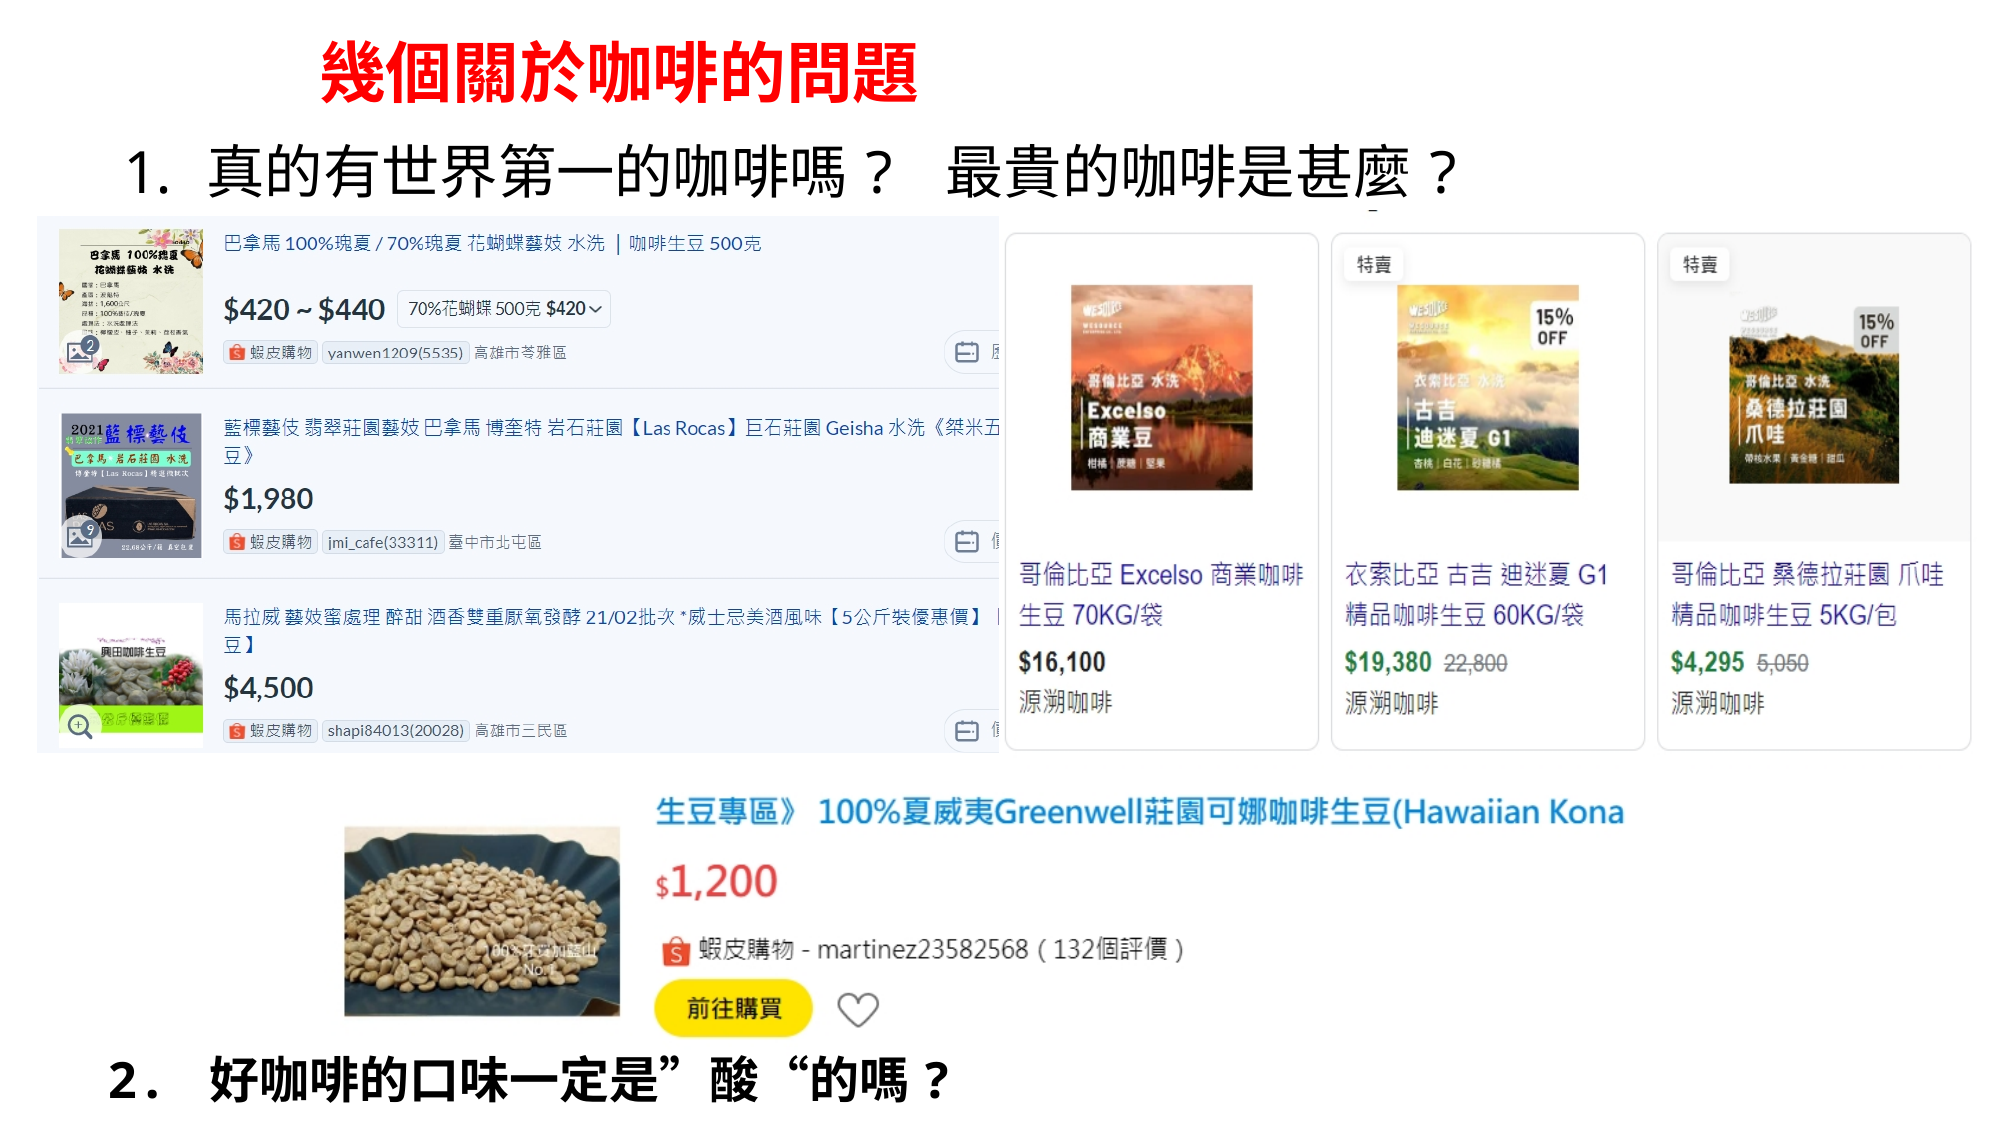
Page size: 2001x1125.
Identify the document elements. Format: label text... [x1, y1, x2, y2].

text_box 幾個關於咖啡的問題 [304, 23, 1634, 119]
text_box 2. 好咖啡的口味一定是”酸“的嗎? [92, 1040, 1093, 1116]
text_box 真的有世界第一的咖啡嗎? 最貴的咖啡是甚麼? [108, 128, 1892, 216]
picture [37, 210, 2000, 1069]
